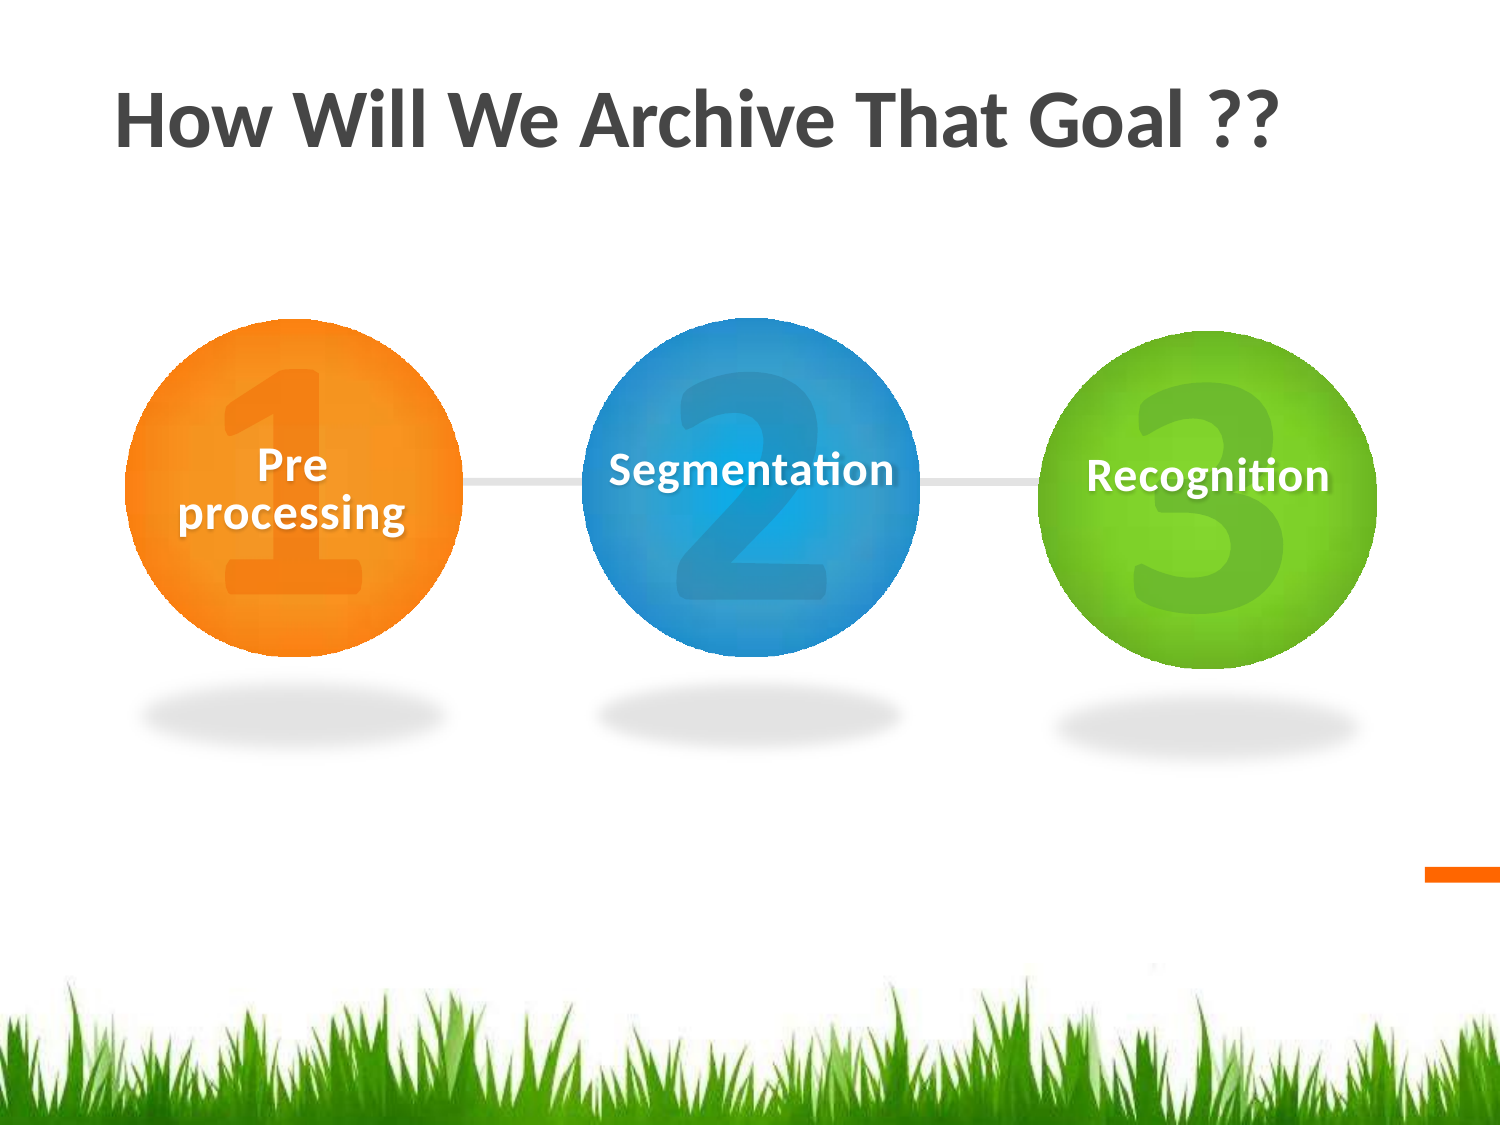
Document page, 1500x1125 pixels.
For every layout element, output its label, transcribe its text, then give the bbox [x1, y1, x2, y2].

picture [584, 670, 916, 764]
title How Will We Archive That Goal ?? [112, 62, 1292, 253]
picture [0, 962, 1500, 1125]
picture [127, 666, 461, 766]
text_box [1038, 331, 1377, 670]
picture [1041, 678, 1375, 778]
text_box [1424, 866, 1500, 883]
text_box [936, 318, 1180, 658]
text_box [575, 318, 936, 657]
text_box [124, 318, 574, 658]
